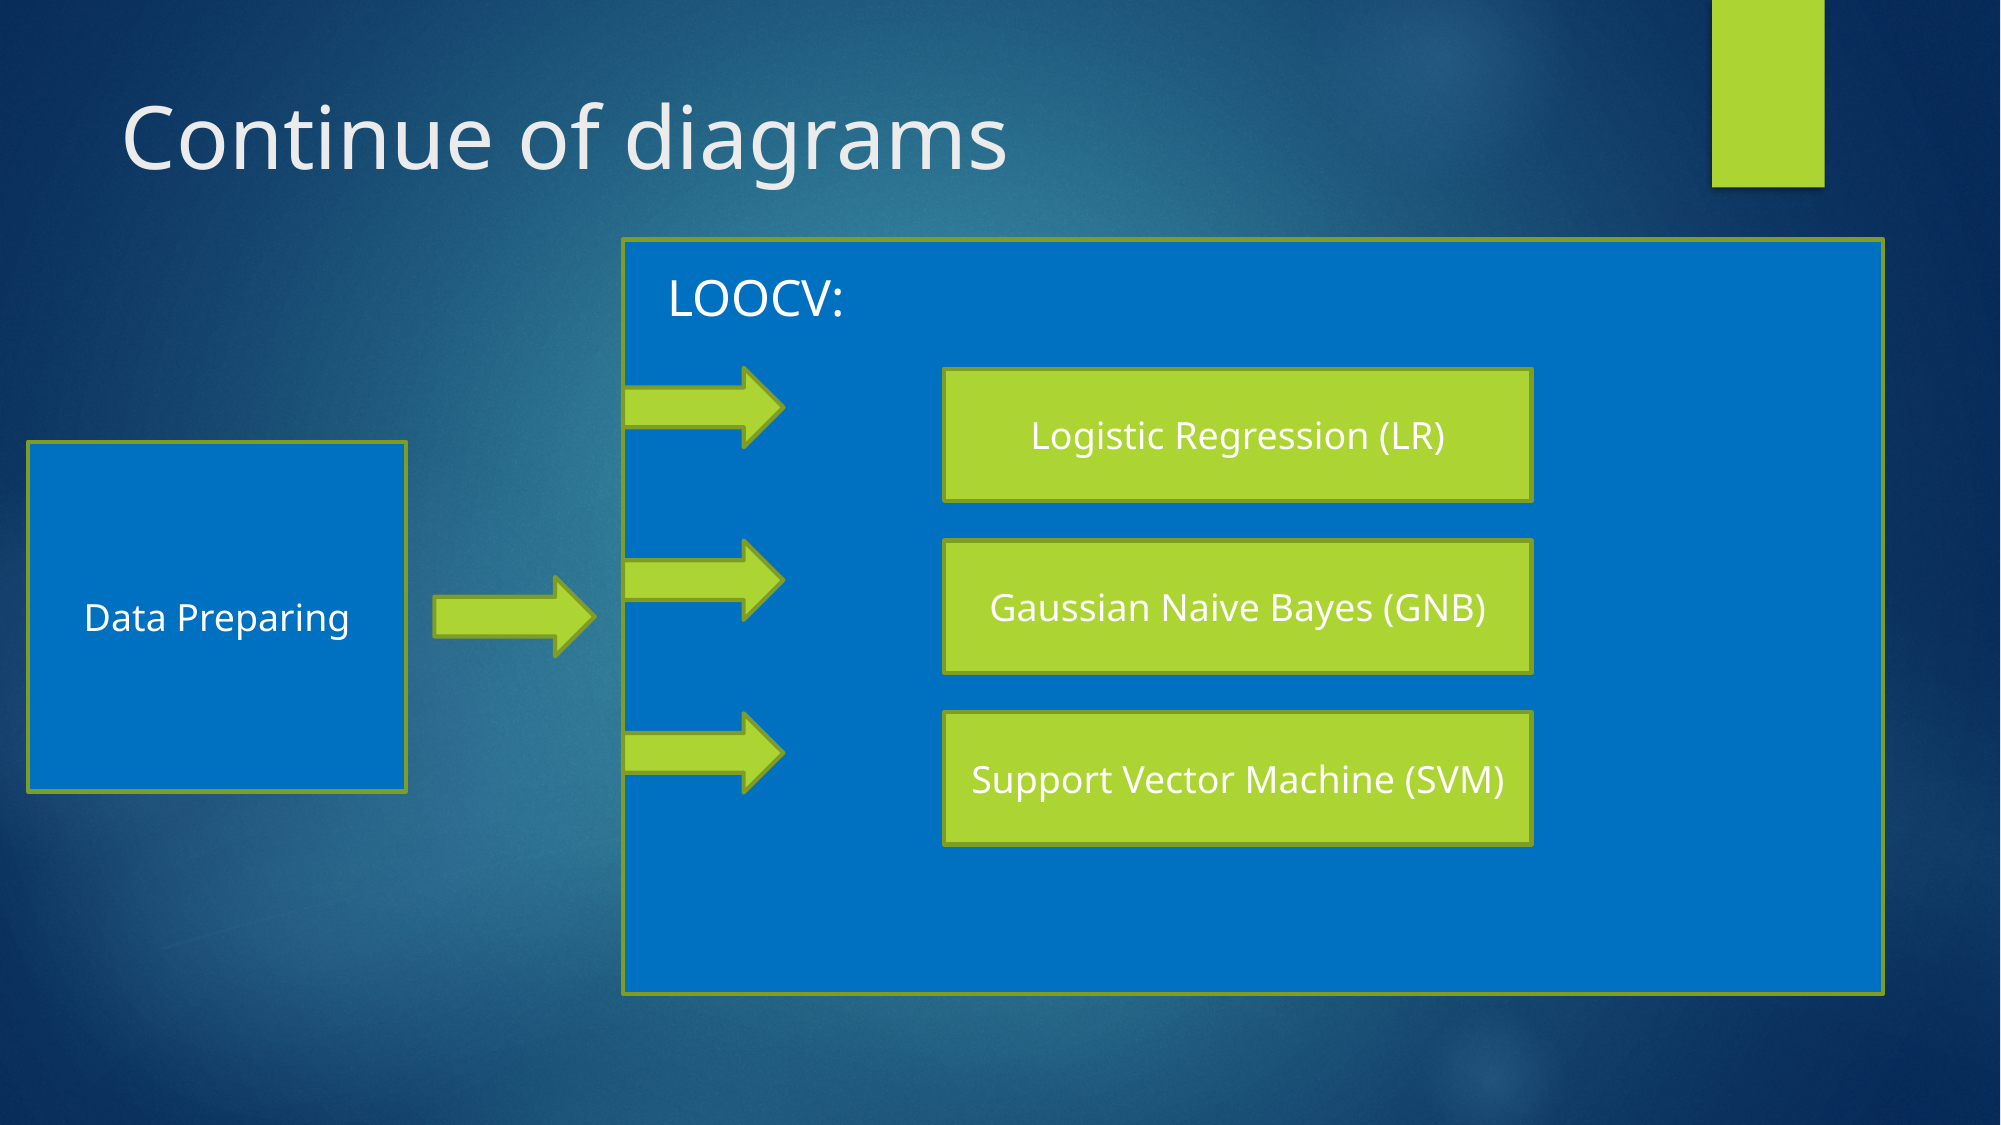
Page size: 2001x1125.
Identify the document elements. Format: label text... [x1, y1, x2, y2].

text_box [620, 538, 786, 622]
text_box [620, 711, 786, 795]
text_box LOOCV: [652, 259, 915, 335]
text_box Gaussian Naive Bayes (GNB) [942, 538, 1534, 675]
text_box [620, 365, 786, 450]
text_box Support Vector Machine (SVM) [942, 710, 1534, 847]
text_box Logistic Regression (LR) [942, 367, 1534, 503]
text_box [432, 574, 597, 659]
text_box [621, 237, 1885, 996]
text_box Data Preparing [26, 440, 408, 794]
text_box Continue of diagrams [106, 74, 1649, 304]
picture [0, 0, 2001, 1125]
